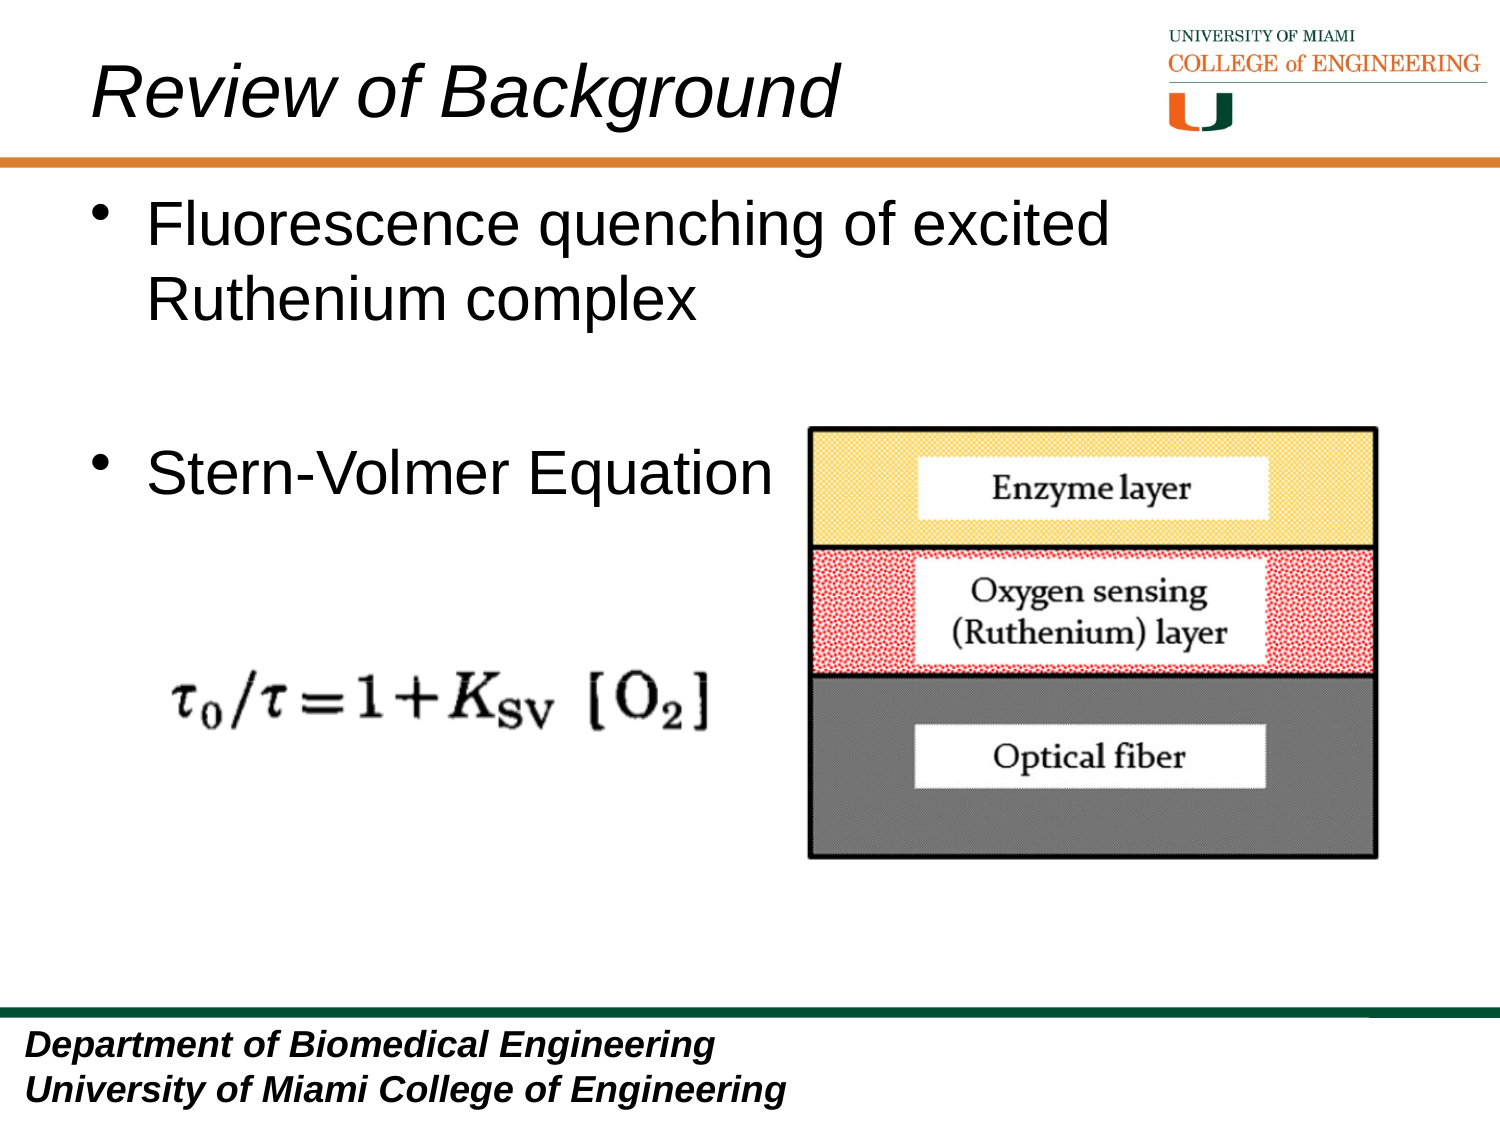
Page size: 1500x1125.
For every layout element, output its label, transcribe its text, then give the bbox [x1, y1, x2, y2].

picture [124, 637, 763, 772]
picture [1426, 24, 1488, 138]
list Fluorescence quenching of excited Ruthenium complex Stern-Volmer Equation [74, 174, 1426, 1006]
picture [774, 399, 1401, 878]
title Review of Background [74, 12, 1426, 163]
